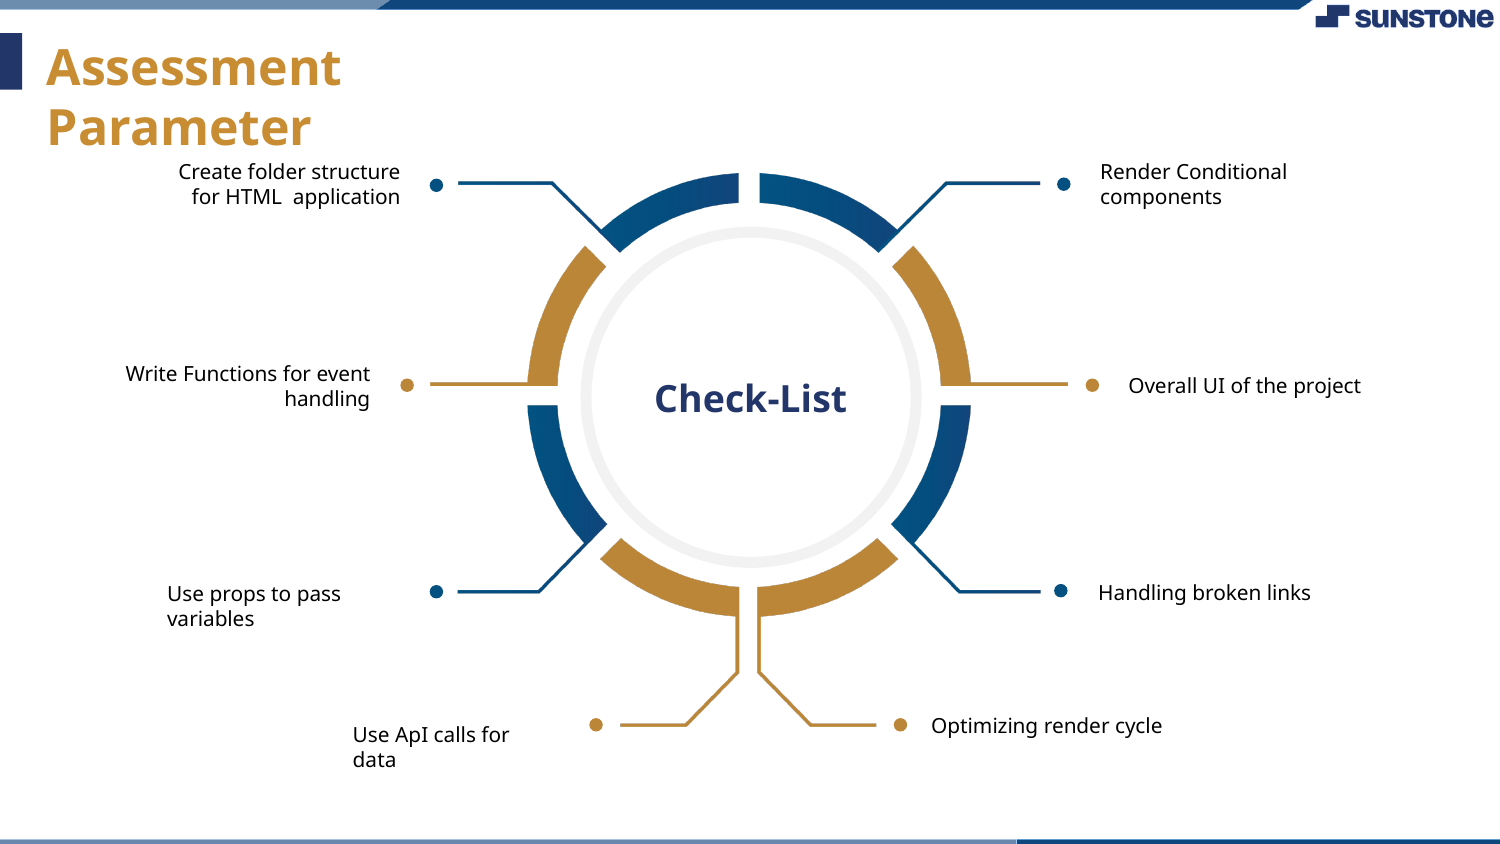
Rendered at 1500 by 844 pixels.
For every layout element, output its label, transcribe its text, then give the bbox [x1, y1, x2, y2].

list Overall UI of the project [1113, 358, 1395, 412]
list Check-List [610, 371, 892, 424]
list Optimizing render cycle [916, 698, 1198, 752]
list Create folder structure for HTML application [134, 171, 416, 211]
list Write Functions for event handling [52, 359, 386, 412]
list Handling broken links [1083, 565, 1365, 619]
picture [0, 0, 1500, 844]
list Render Conditional components [1085, 157, 1367, 211]
text_box Use props to pass variables [152, 565, 398, 619]
text_box Use ApI calls for data [337, 706, 560, 760]
text_box Assessment Parameter [31, 20, 545, 171]
